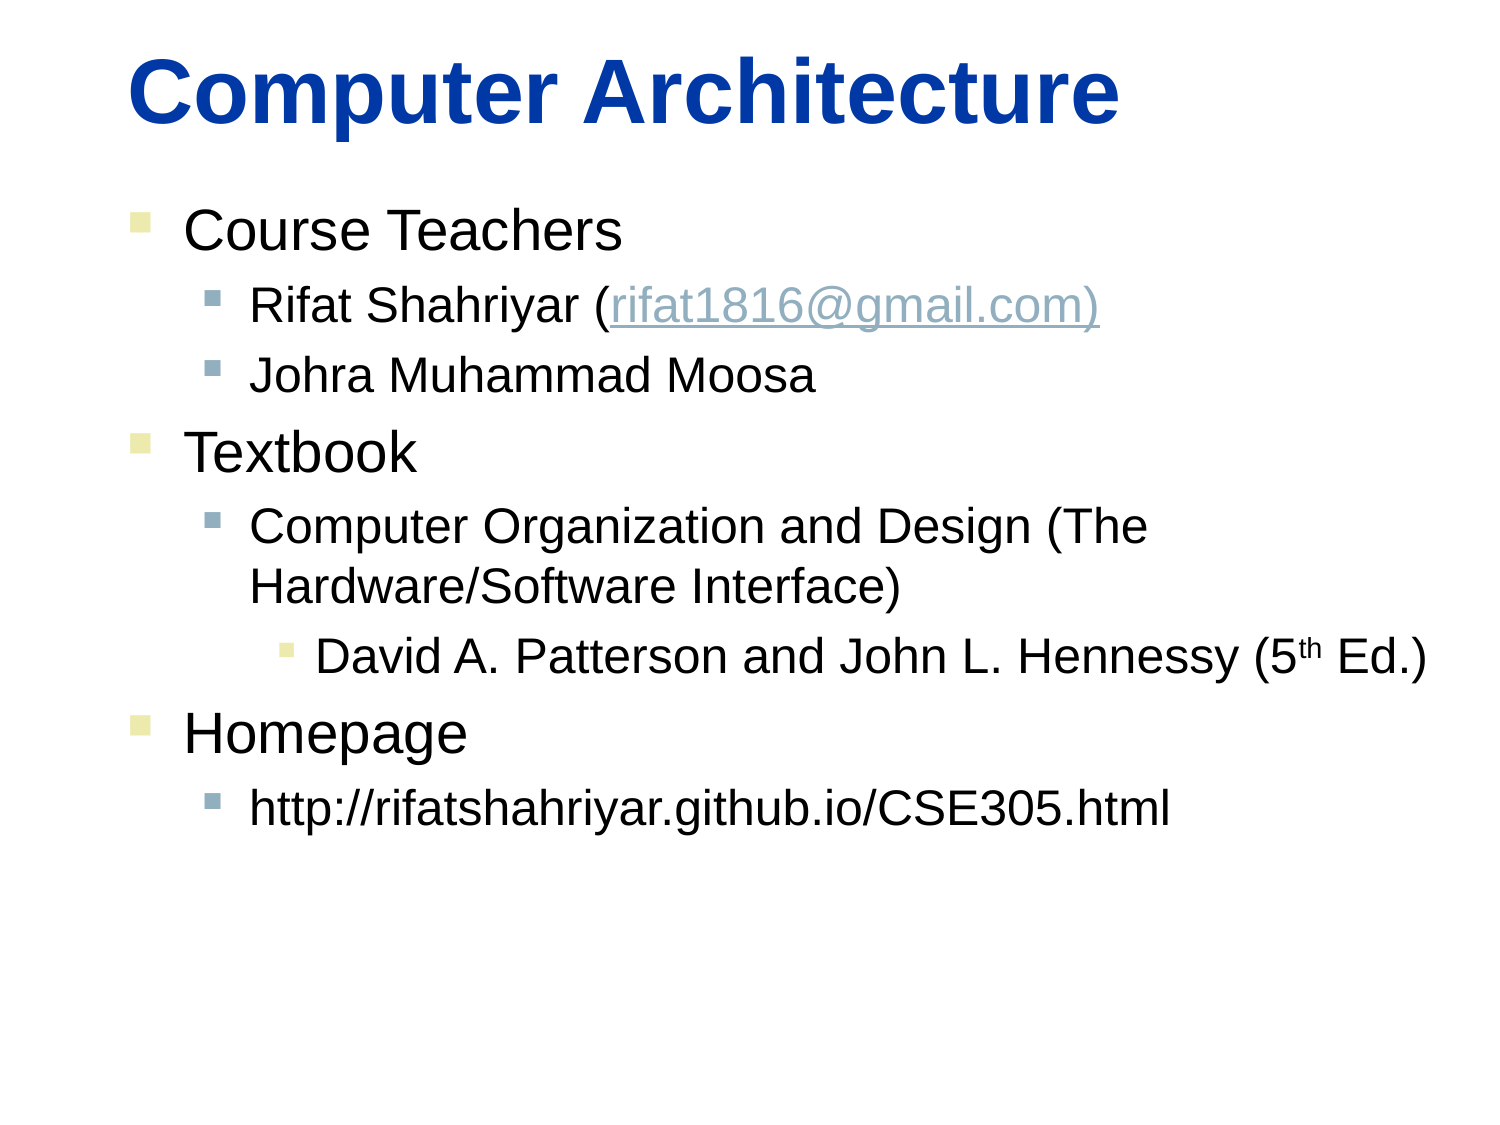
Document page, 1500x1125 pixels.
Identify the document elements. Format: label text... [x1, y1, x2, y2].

title Computer Architecture [112, 23, 1468, 149]
list Course Teachers Rifat Shahriyar (rifat1816@gmail.com) Johra Muhammad Moosa Textbook Computer Organization and Design (The Hardware/Software Interface) David A. Patterson and John L. Hennessy (5th Ed.) Homepage http://rifatshahriyar.github.io/CSE305.html [112, 184, 1469, 1024]
